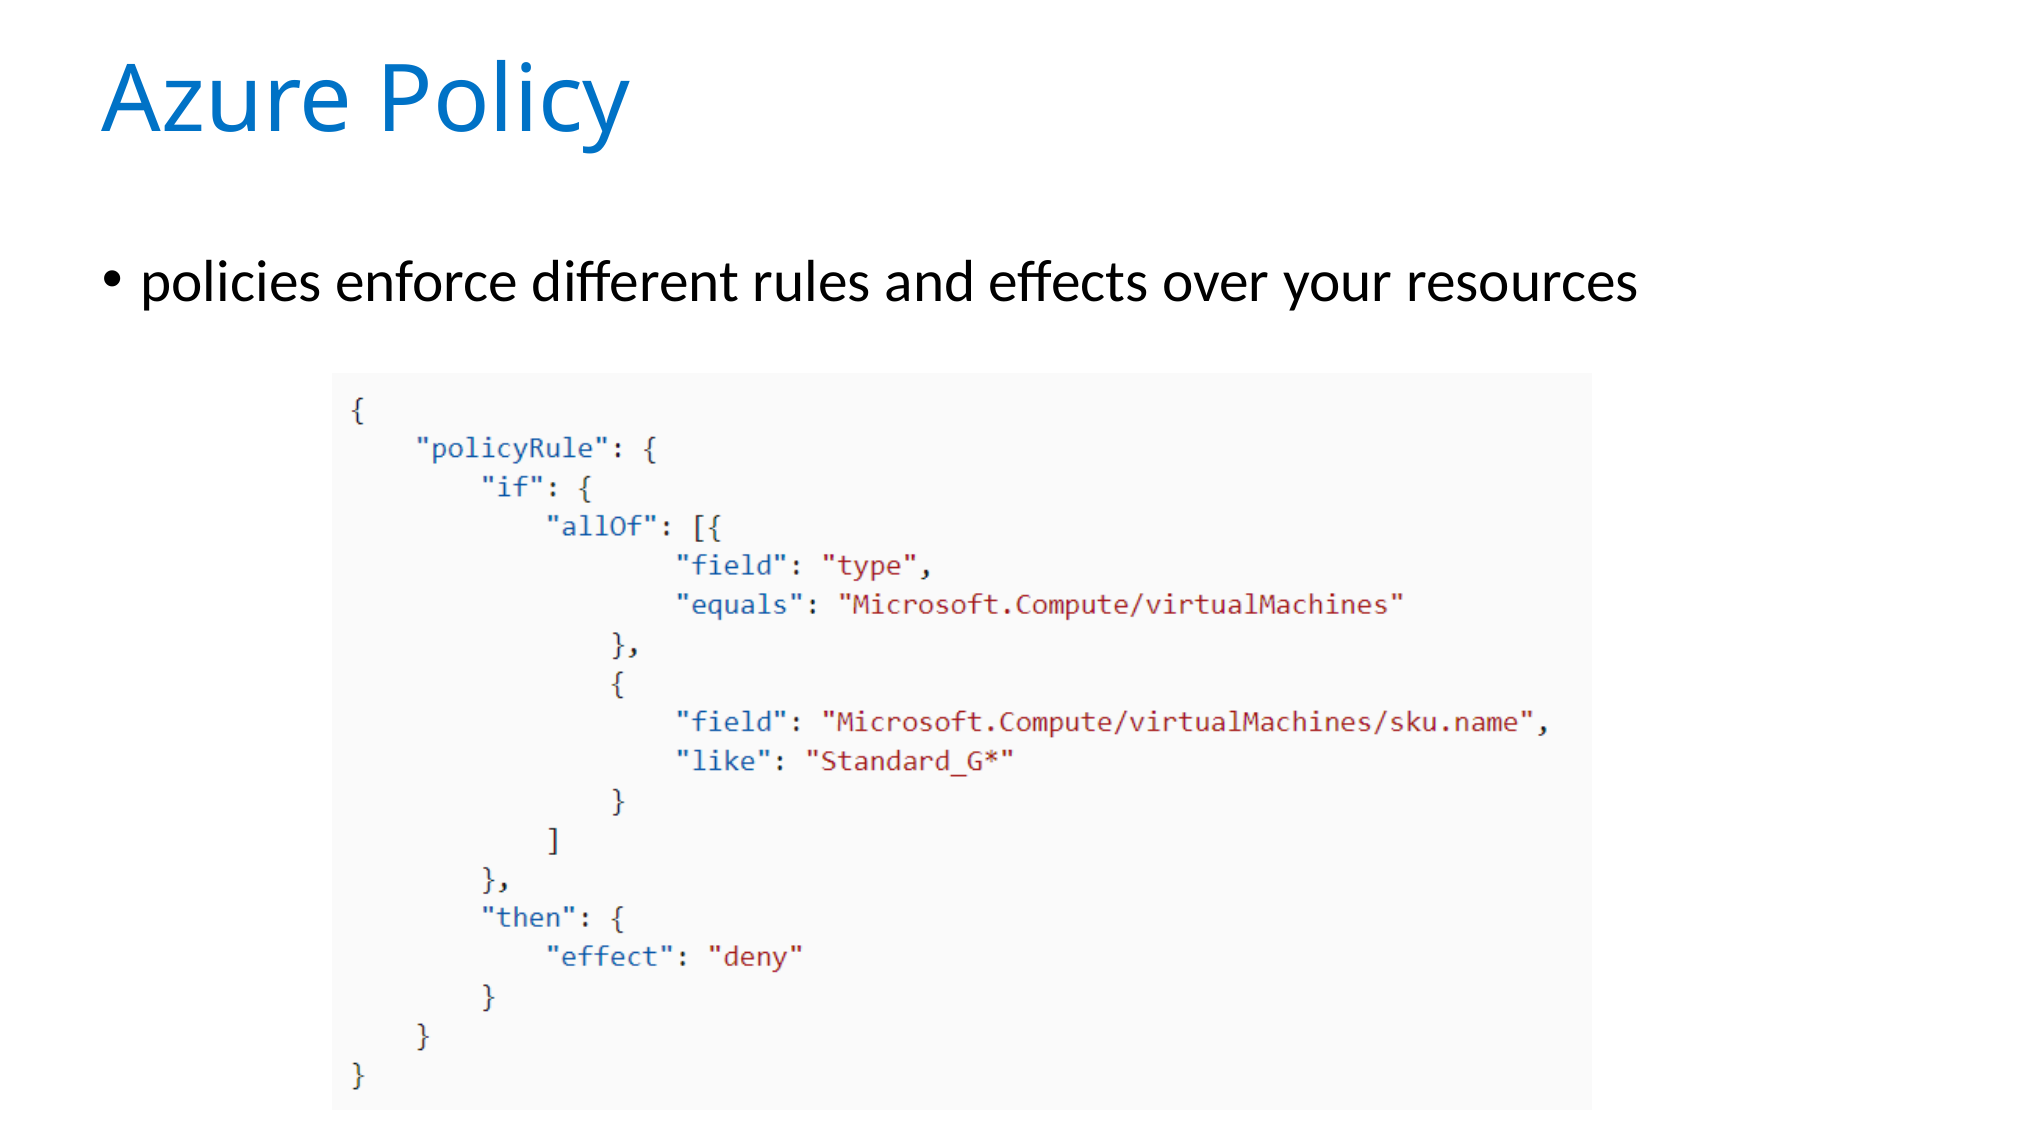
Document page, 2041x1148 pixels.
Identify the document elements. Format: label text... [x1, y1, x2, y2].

list policies enforce different rules and effects over your resources [86, 242, 1953, 621]
picture [332, 373, 1592, 1110]
title Azure Policy [86, 38, 1953, 164]
